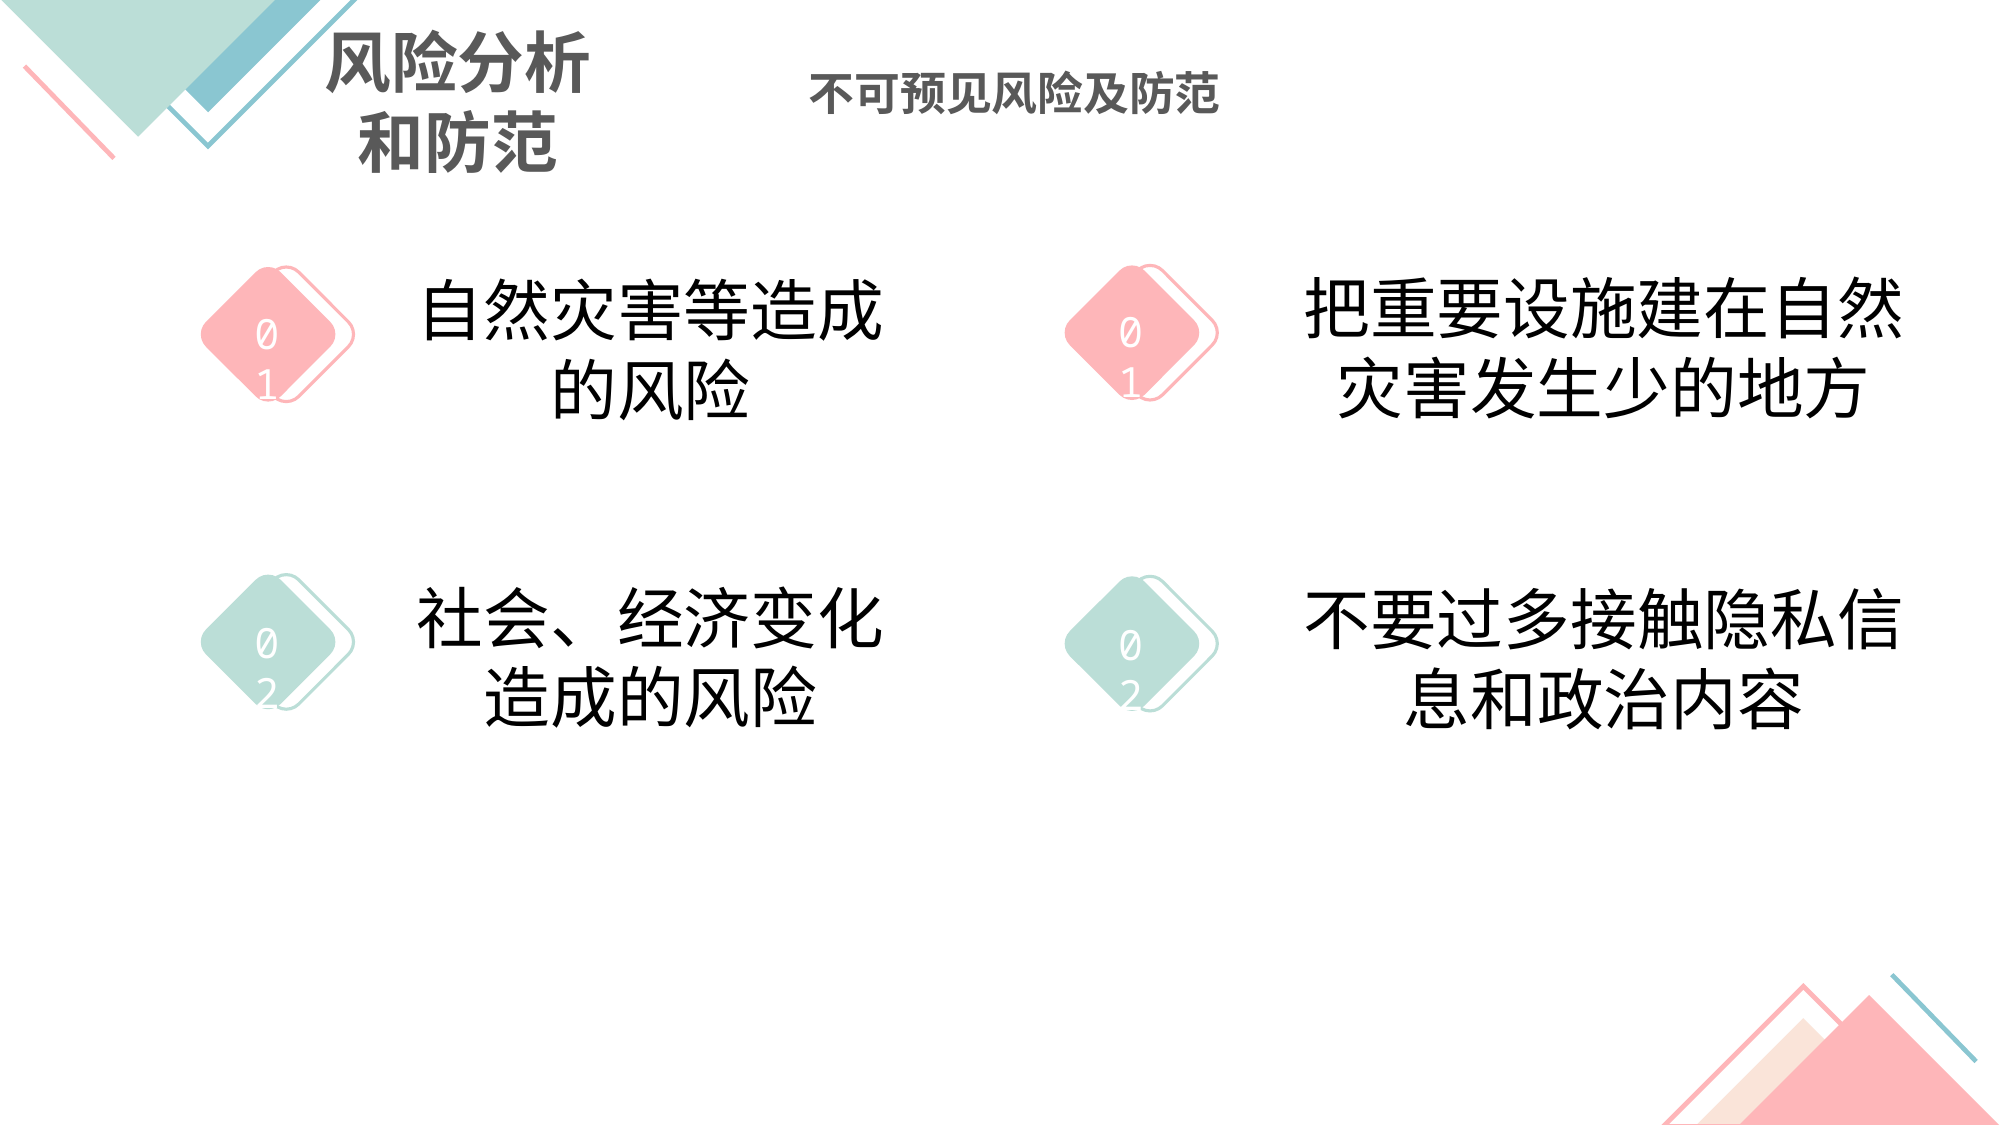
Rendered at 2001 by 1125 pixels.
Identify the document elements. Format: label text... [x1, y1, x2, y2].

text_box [24, 0, 314, 159]
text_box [215, 568, 901, 746]
text_box 风险分析和防范 [299, 13, 617, 189]
text_box 不可预见风险及防范 [765, 57, 1264, 127]
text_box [1079, 570, 1944, 748]
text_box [1079, 259, 1944, 437]
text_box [215, 261, 901, 439]
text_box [1704, 974, 1977, 1125]
